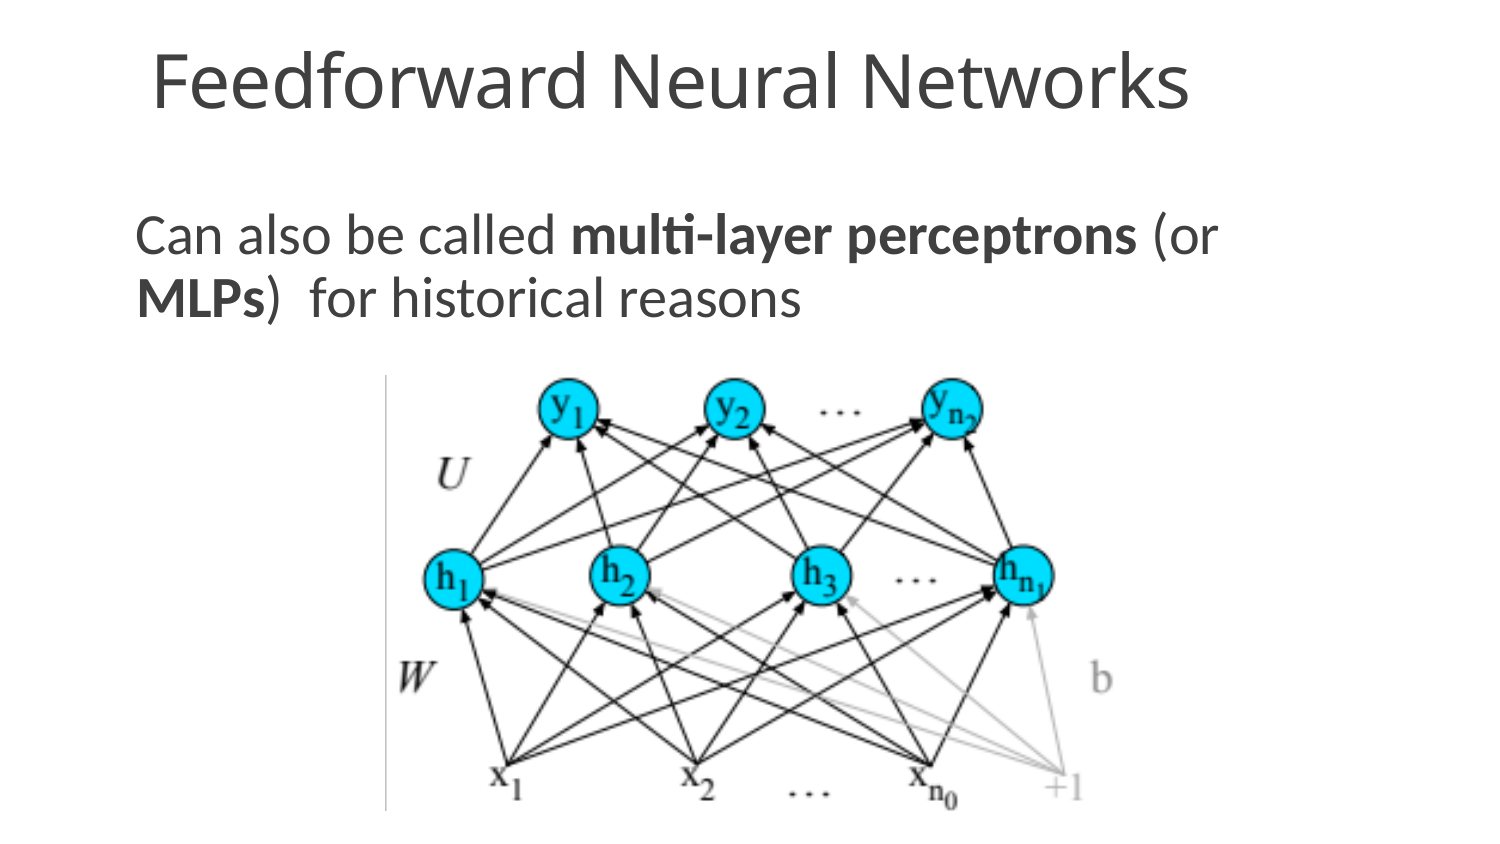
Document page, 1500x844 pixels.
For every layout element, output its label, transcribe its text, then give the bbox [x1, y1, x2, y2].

picture [384, 374, 1116, 811]
text_box Can also be called multi-layer perceptrons (or MLPs) for historical reasons [135, 196, 1373, 760]
text_box Feedforward Neural Networks [135, 19, 1373, 132]
